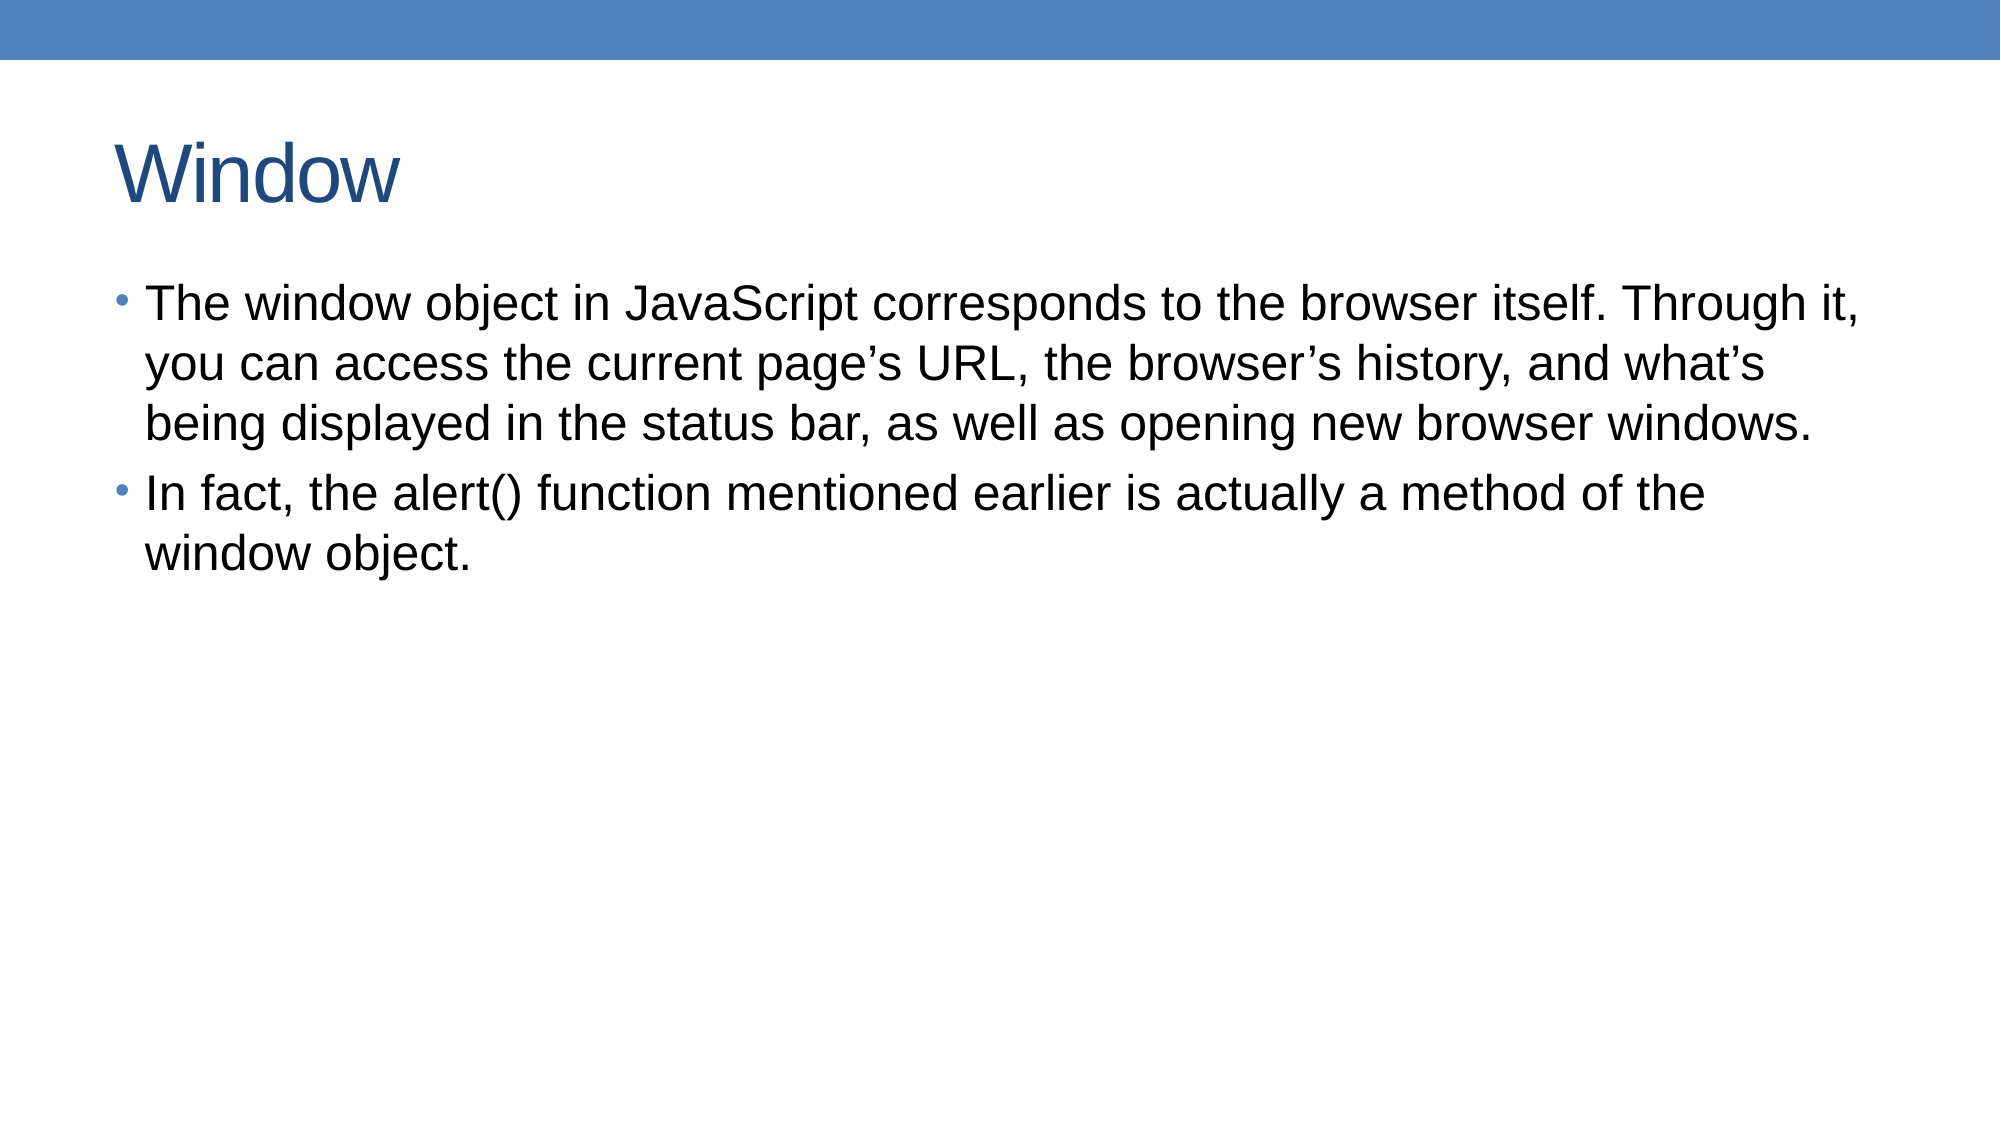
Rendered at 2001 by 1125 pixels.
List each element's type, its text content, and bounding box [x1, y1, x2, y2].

list The window object in JavaScript corresponds to the browser itself. Through it, you can access the current page’s URL, the browser’s history, and what’s being displayed in the status bar, as well as opening new browser windows. In fact, the alert() function mentioned earlier is actually a method of the window object. [99, 262, 1900, 1063]
title Window [99, 87, 1900, 250]
